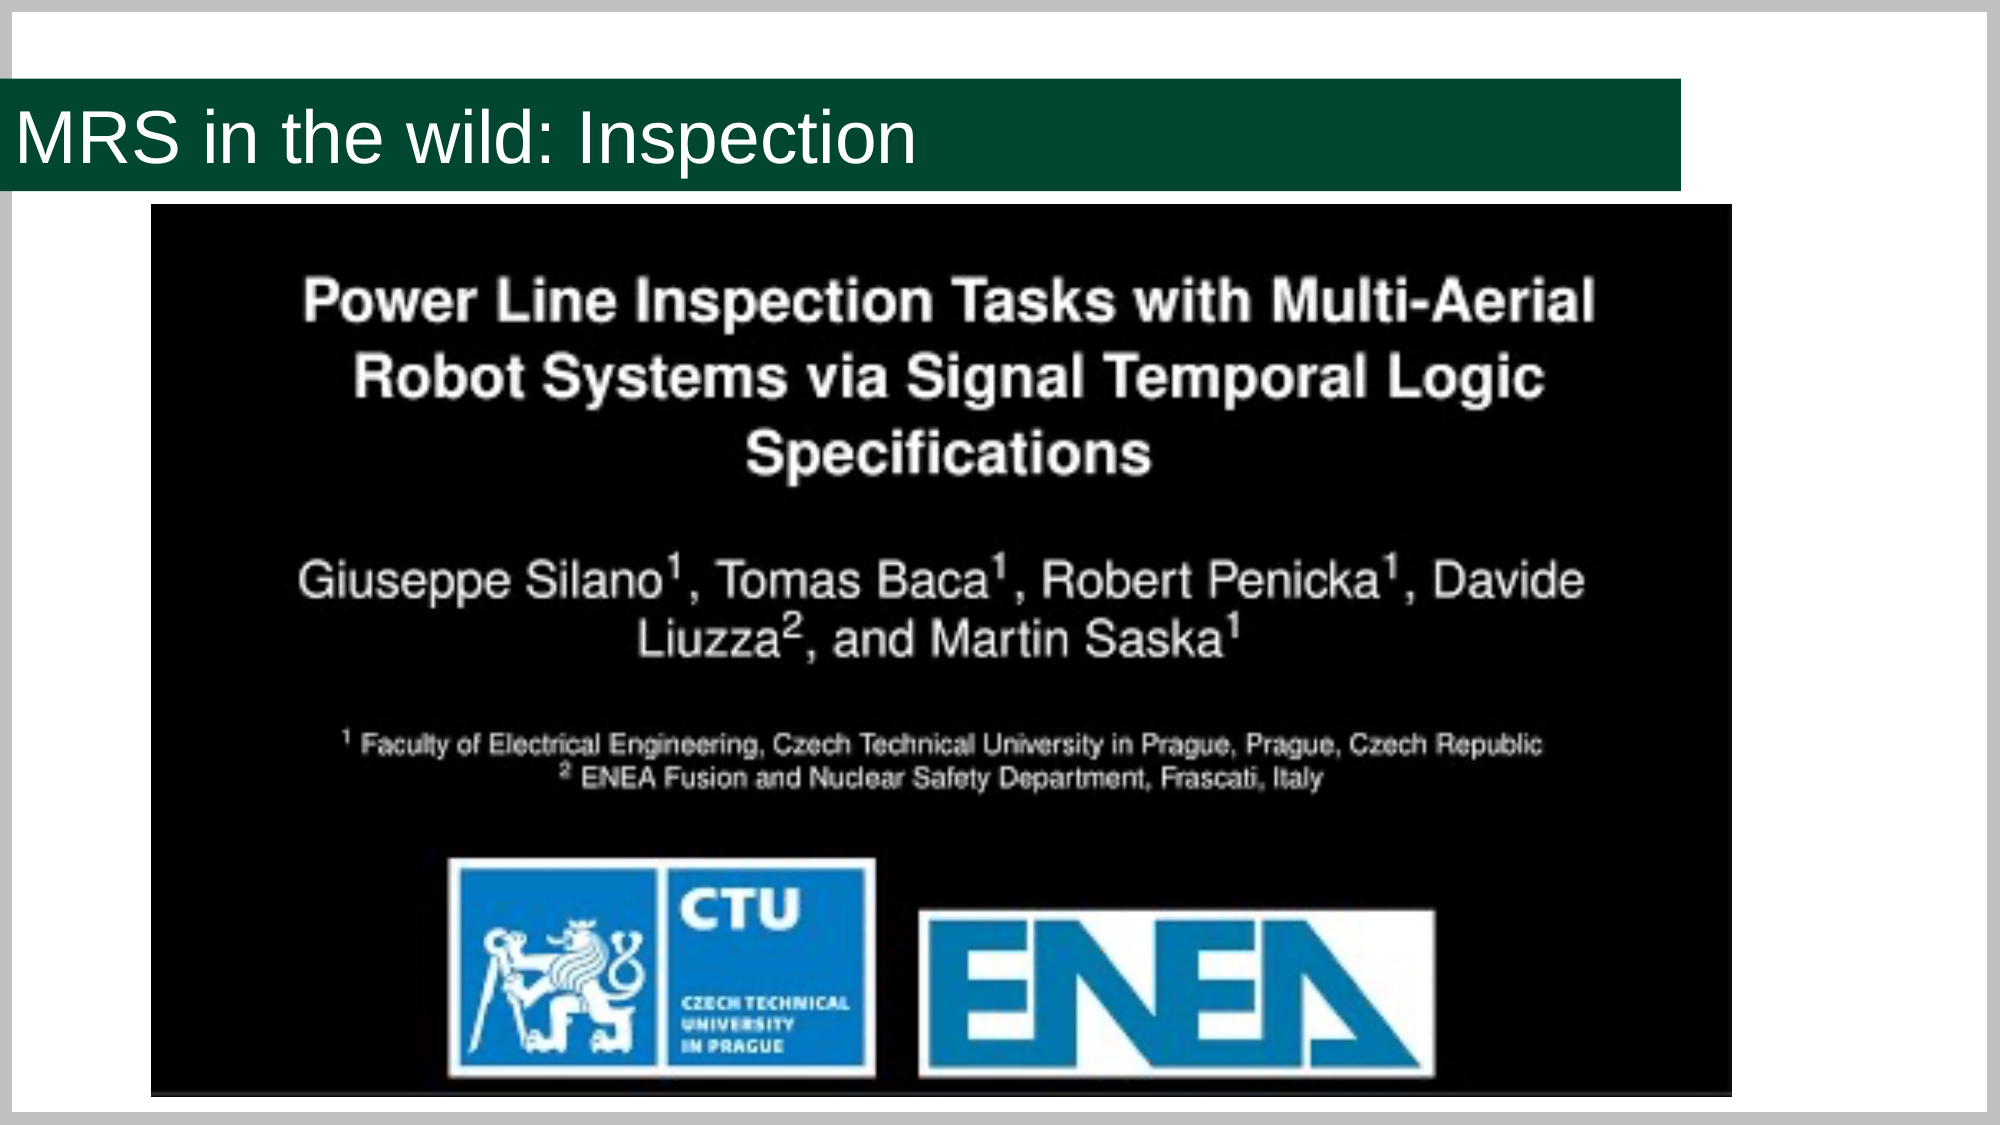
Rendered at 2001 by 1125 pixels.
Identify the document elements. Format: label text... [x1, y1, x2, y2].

text_box [0, 78, 1681, 192]
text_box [150, 203, 1733, 1098]
text_box [0, 0, 2000, 1125]
text_box MRS in the wild: Inspection [0, 84, 1360, 184]
